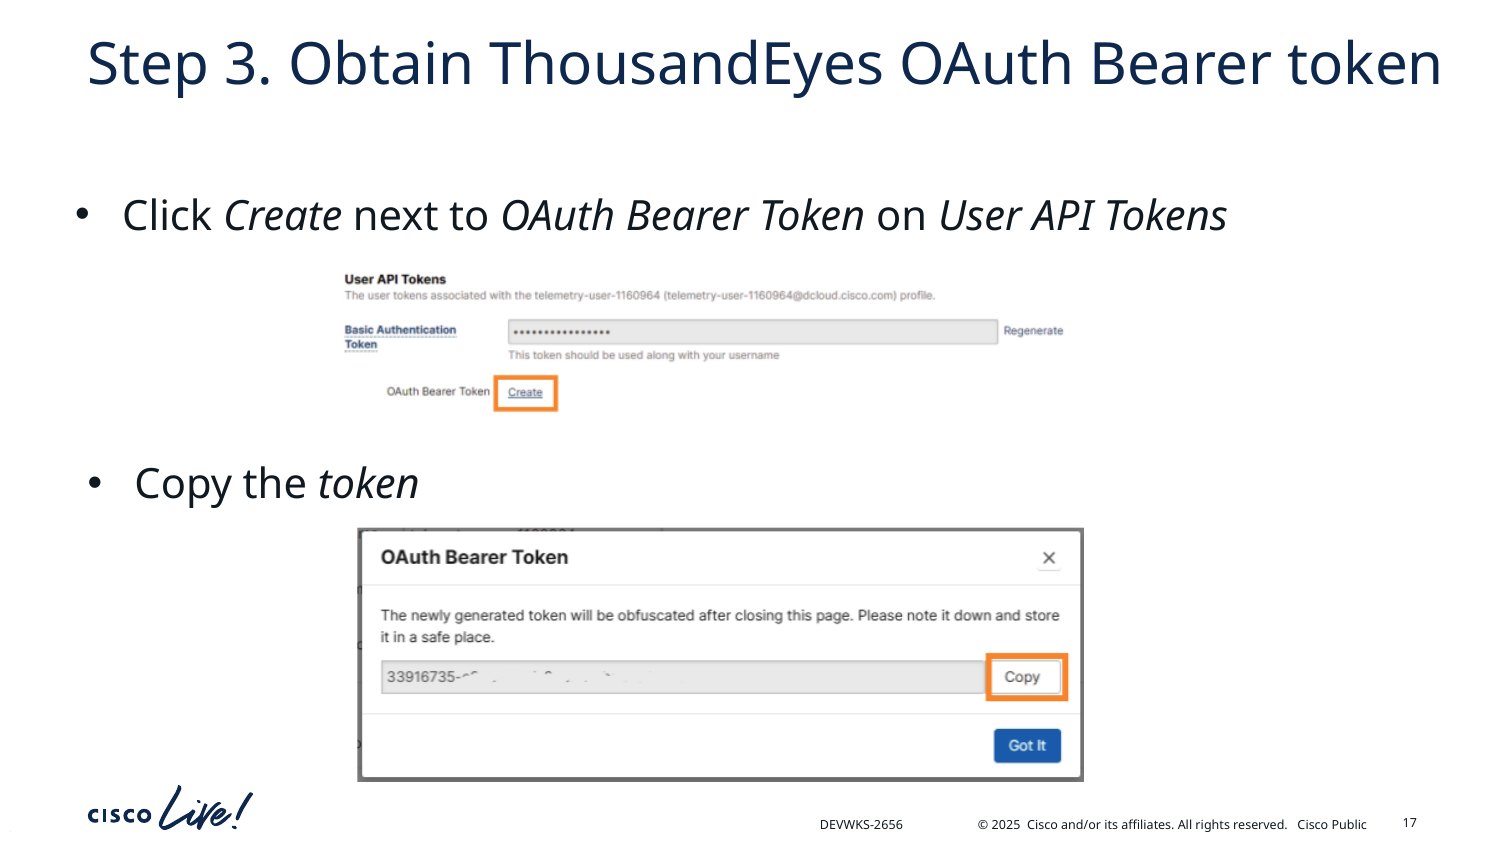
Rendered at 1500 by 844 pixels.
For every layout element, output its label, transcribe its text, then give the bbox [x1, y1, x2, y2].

text_box Copy the token [72, 424, 1451, 515]
picture [355, 523, 1084, 782]
text_box Click Create next to OAuth Bearer Token on User API Tokens [60, 155, 1318, 246]
footer DEVWKS-2656 [809, 811, 982, 838]
picture [332, 265, 1084, 423]
text_box Step 3. Obtain ThousandEyes OAuth Bearer token [72, 32, 1469, 104]
slide_number 17 [1373, 800, 1432, 844]
